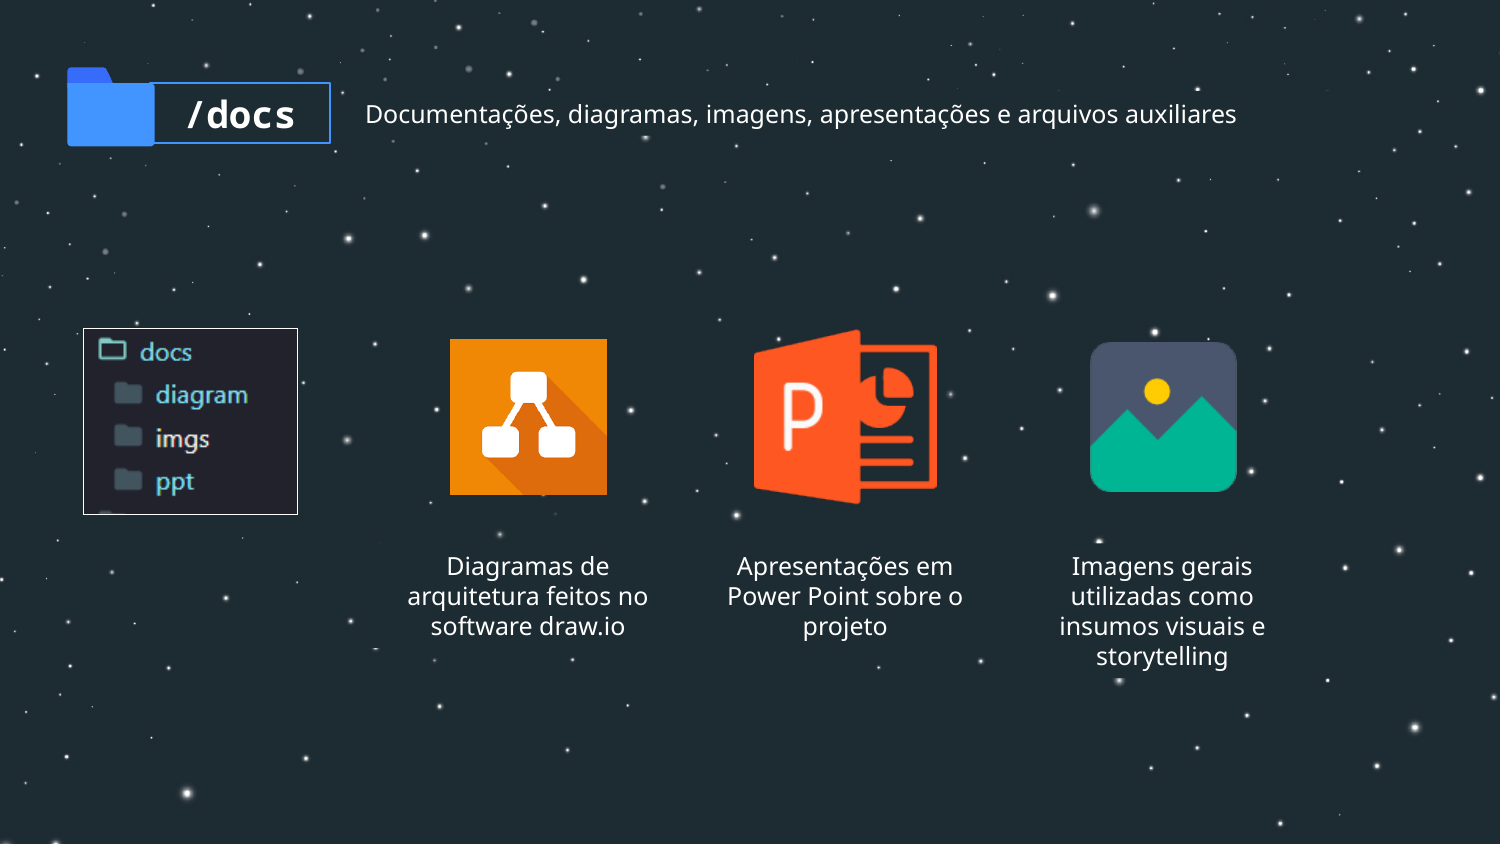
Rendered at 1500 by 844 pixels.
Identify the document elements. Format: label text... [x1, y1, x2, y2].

text_box Diagramas de arquitetura feitos no software draw.io [368, 543, 685, 648]
text_box Apresentações em Power Point sobre o projeto [685, 543, 1002, 648]
text_box /docs [162, 83, 330, 144]
picture [0, 0, 1500, 844]
text_box Imagens gerais utilizadas como insumos visuais e storytelling [1002, 543, 1323, 678]
text_box Documentações, diagramas, imagens, apresentações e arquivos auxiliares [350, 91, 1368, 136]
